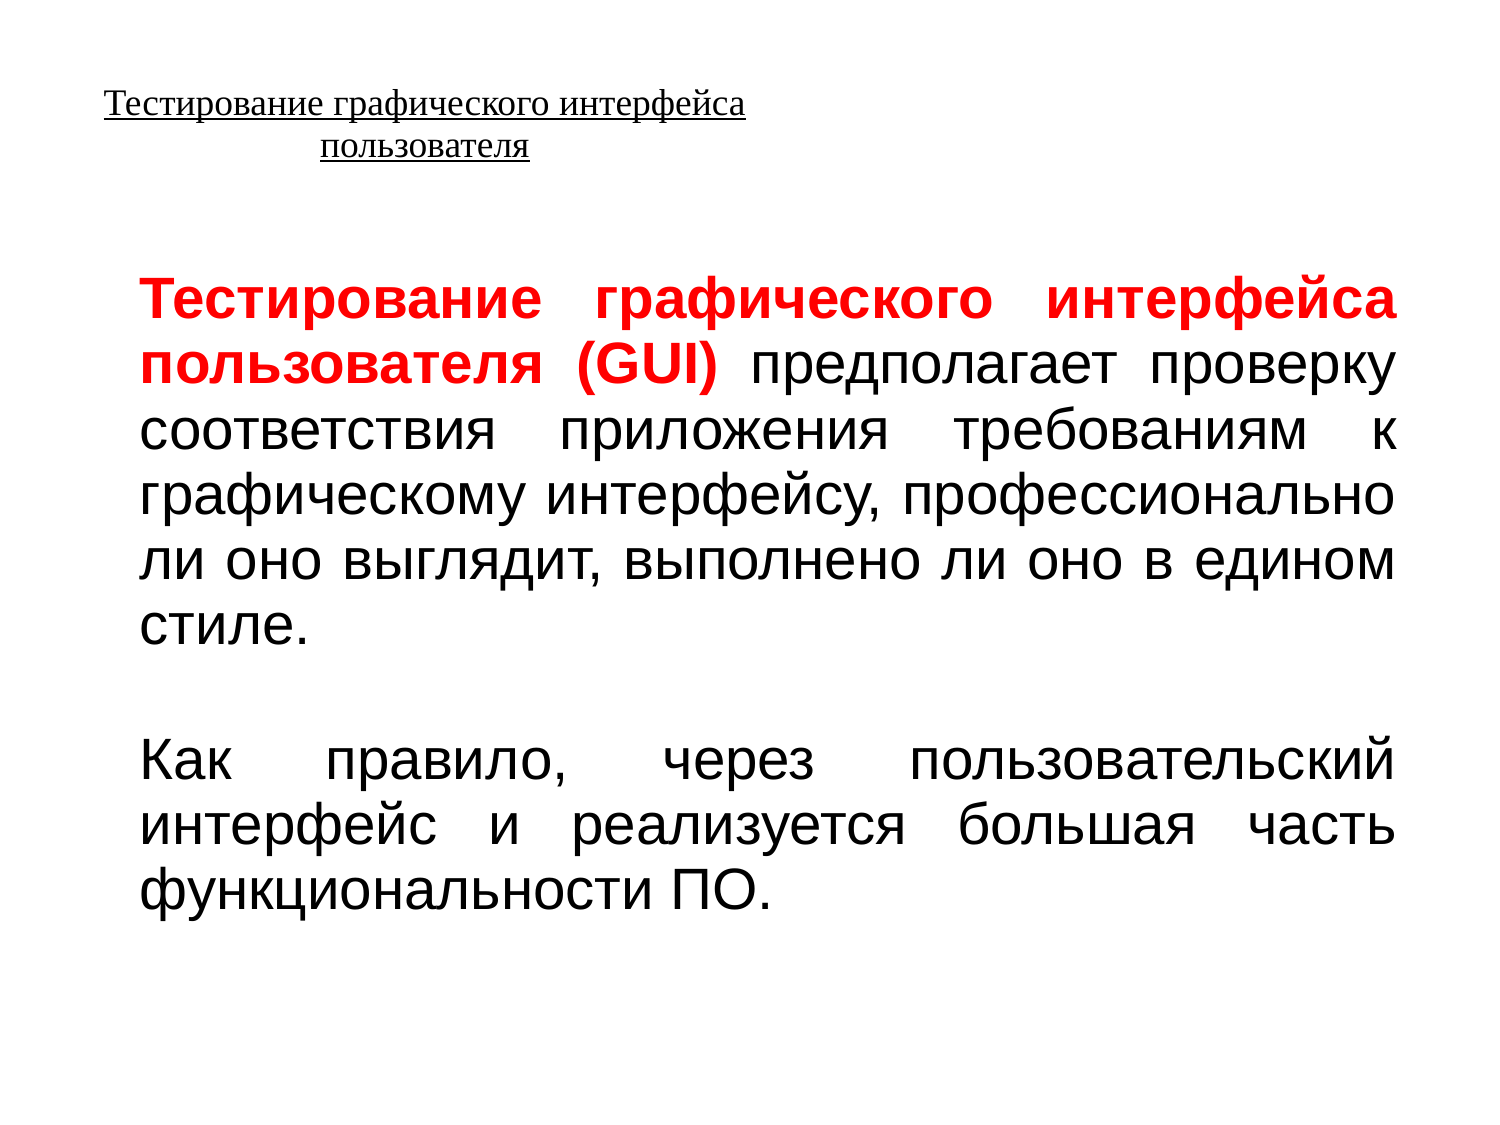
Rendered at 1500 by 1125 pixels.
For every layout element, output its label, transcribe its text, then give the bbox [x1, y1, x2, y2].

text_box Тестирование графического интерфейса пользователя [49, 74, 800, 174]
text_box Тестирование графического интерфейса пользователя (GUI) предполагает проверку соответствия приложения требованиям к графическому интерфейсу, профессионально ли оно выглядит, выполнено ли оно в едином стиле. Как правило, через пользовательский интерфейс и реализуется большая часть функциональности ПО. [124, 259, 1412, 930]
